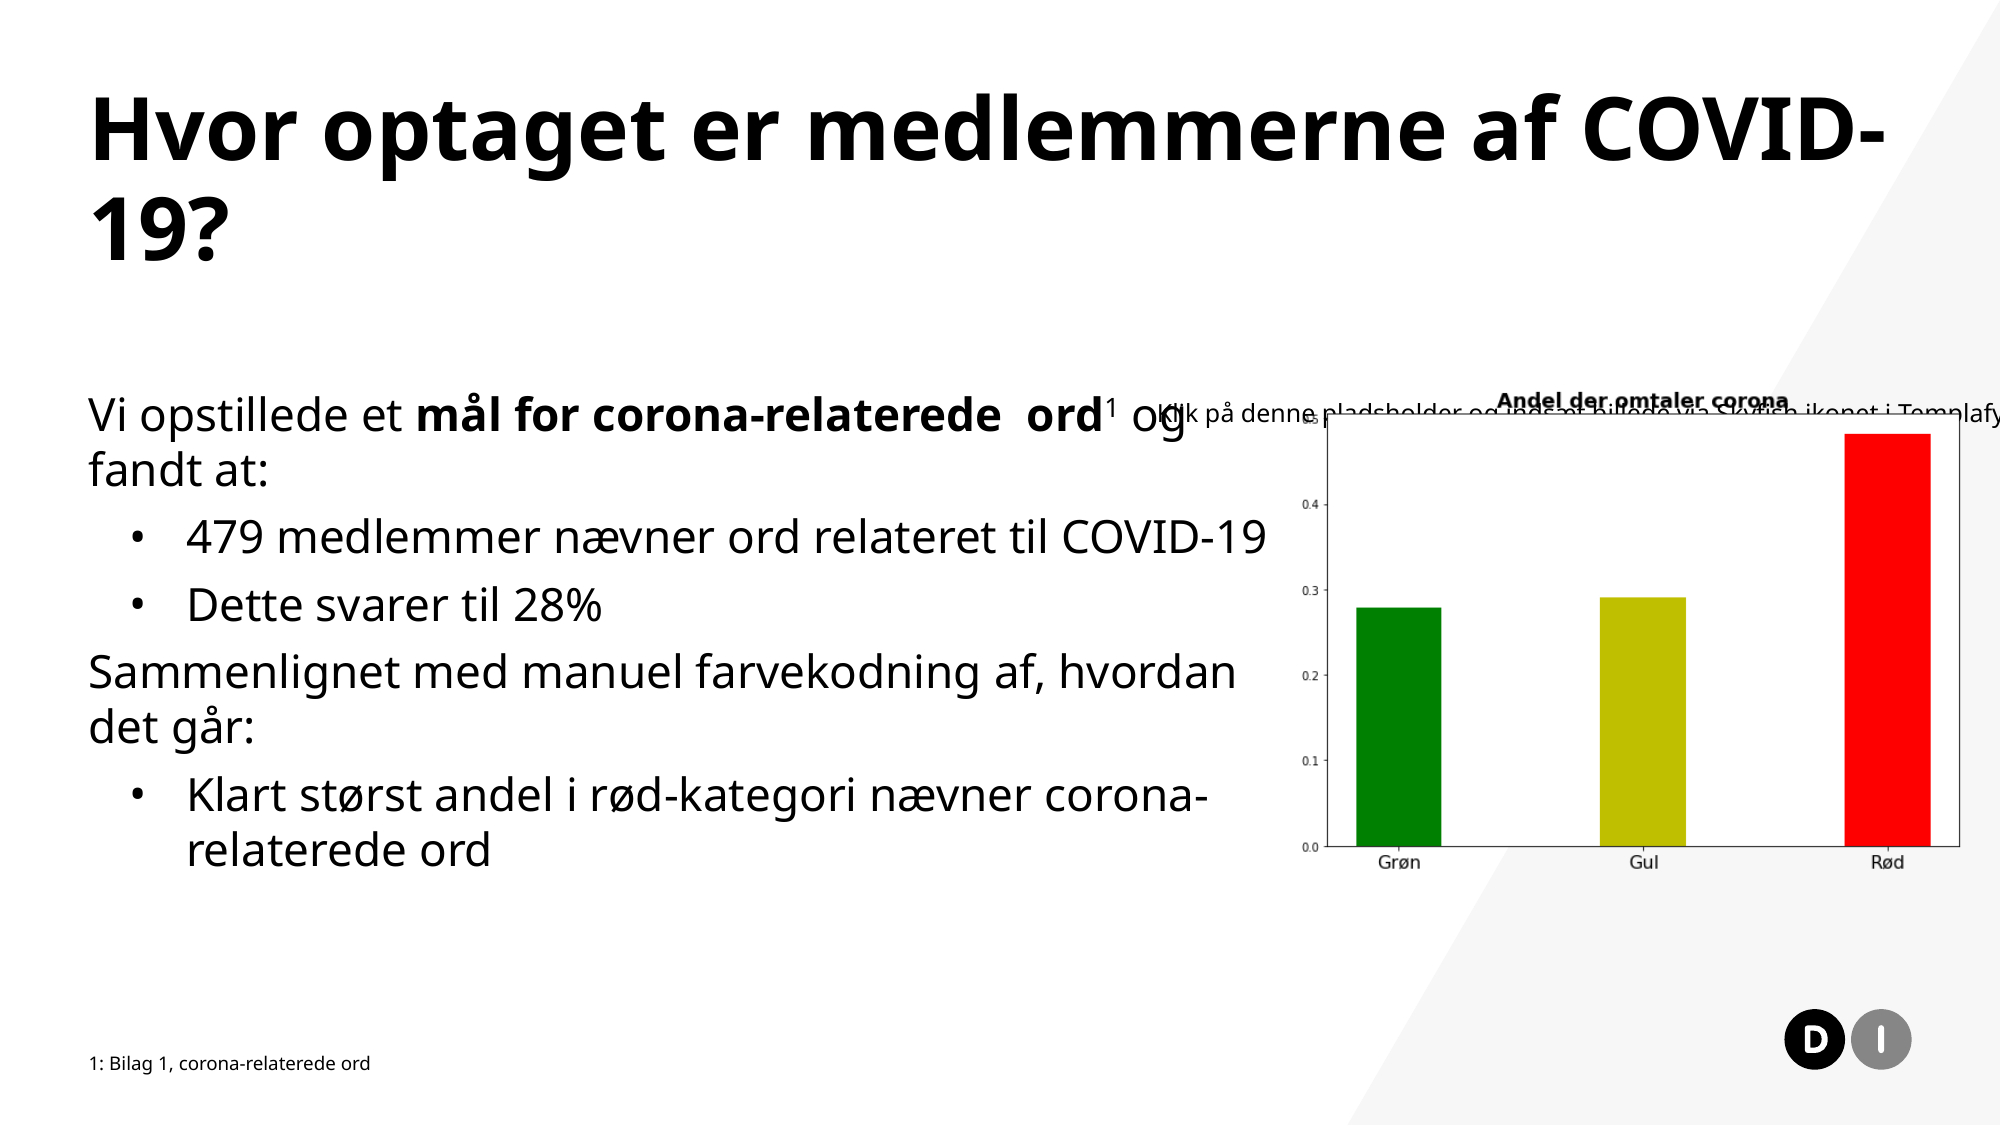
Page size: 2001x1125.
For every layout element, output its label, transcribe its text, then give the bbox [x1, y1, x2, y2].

picture [1293, 384, 1967, 880]
list Vi opstillede et mål for corona-relaterede ord1 og fandt at: 479 medlemmer nævner ord relateret til COVID-19 Dette svarer til 28% Sammenlignet med manuel farvekodning af, hvordan det går: Klart størst andel i rød-kategori nævner corona-relaterede ord [88, 385, 1278, 982]
title Hvor optaget er medlemmerne af COVID-19? [88, 80, 1911, 305]
list 1: Bilag 1, corona-relaterede ord [88, 1014, 652, 1075]
